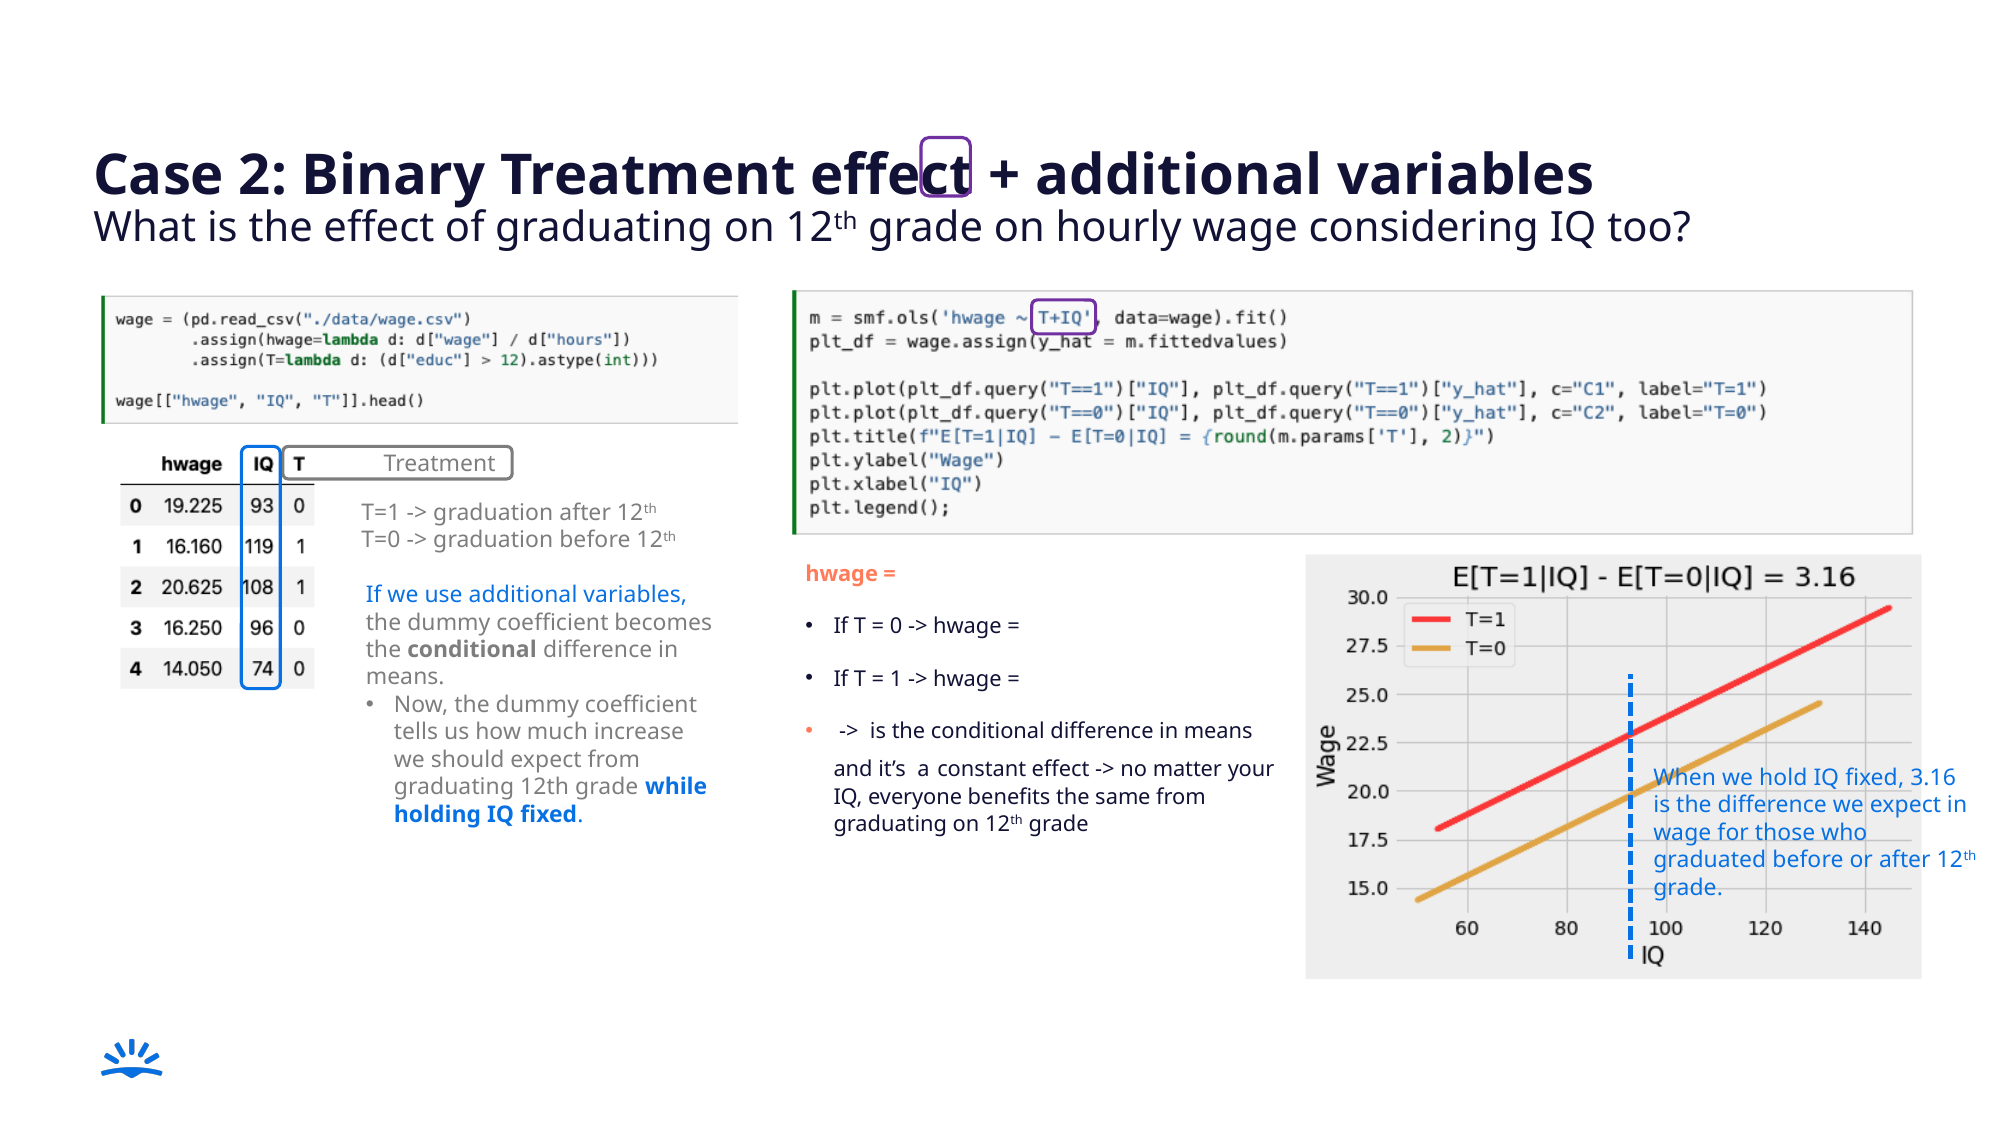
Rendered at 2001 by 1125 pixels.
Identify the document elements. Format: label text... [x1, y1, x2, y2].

list What is the effect of graduating on 12th grade on hourly wage considering IQ too? [93, 199, 1907, 246]
picture [97, 1035, 166, 1082]
picture [784, 275, 1930, 993]
text_box If we use additional variables, the dummy coefficient becomes the conditional difference in means. Now, the dummy coefficient tells us how much increase we should expect from graduating 12th grade while holding IQ fixed. [341, 589, 740, 732]
picture [93, 285, 739, 702]
text_box [919, 136, 972, 198]
text_box When we hold IQ fixed, 3.16 is the difference we expect in wage for those who graduated before or after 12th grade. [1930, 745, 2000, 915]
list Case 2: Binary Treatment effect + additional variables [93, 132, 1907, 199]
